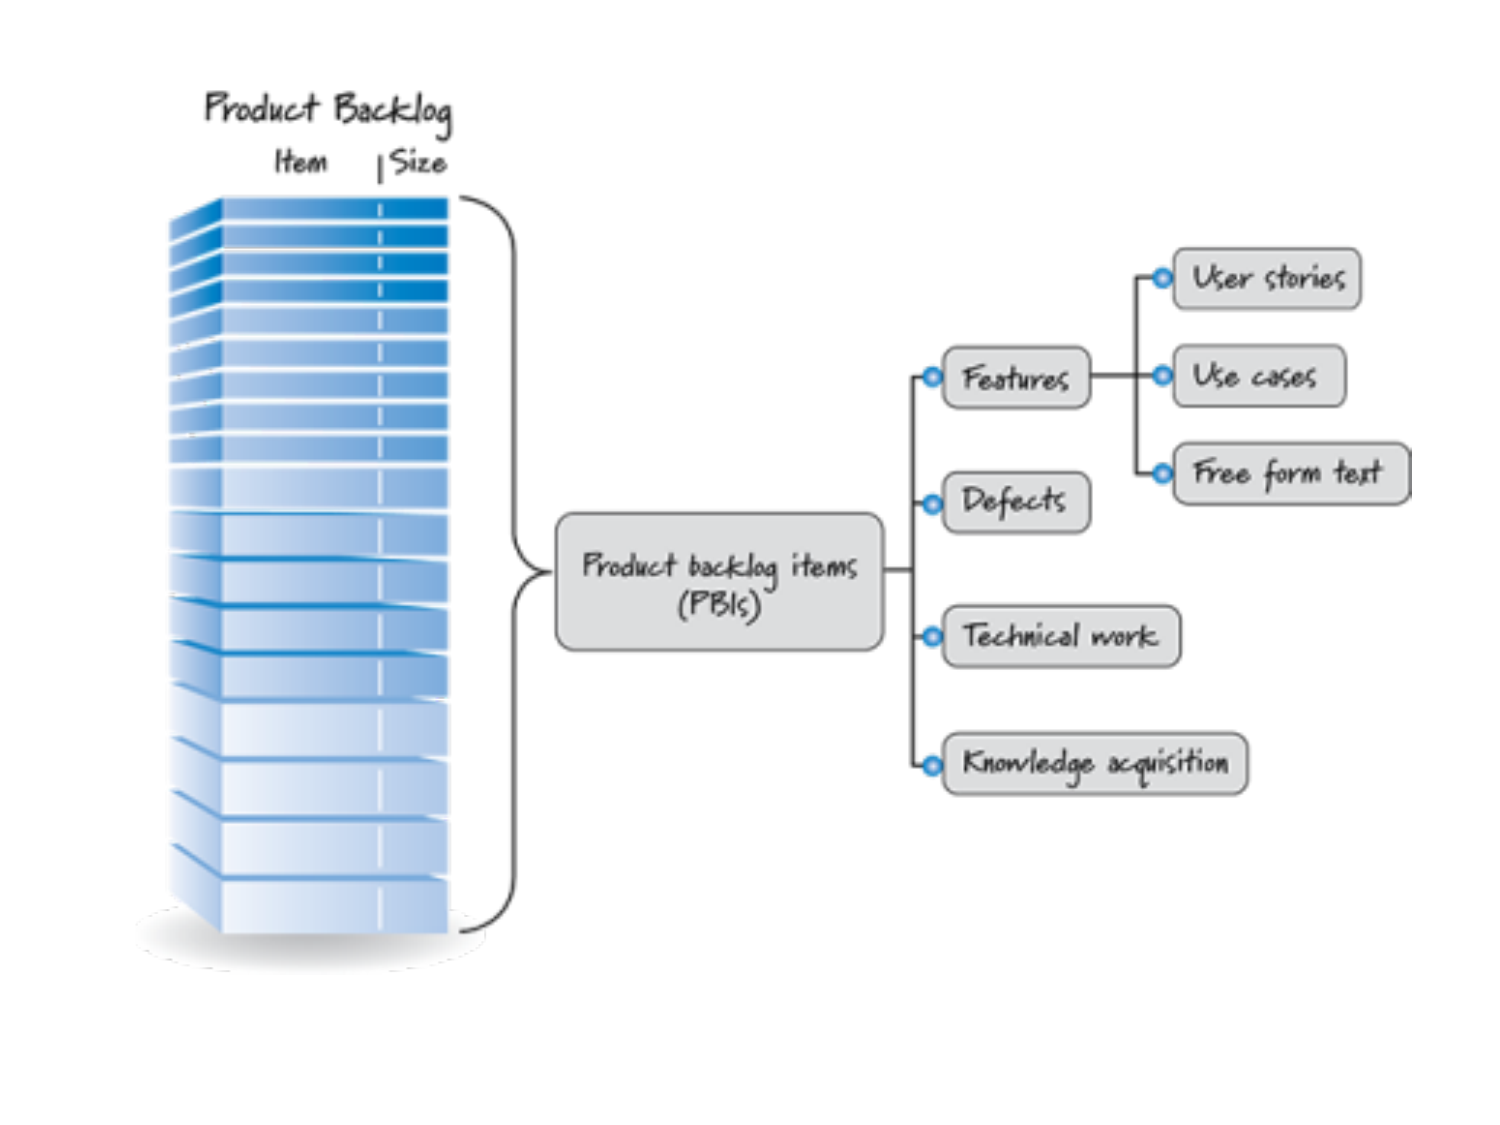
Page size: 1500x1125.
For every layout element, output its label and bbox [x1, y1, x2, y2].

picture [135, 89, 1412, 975]
